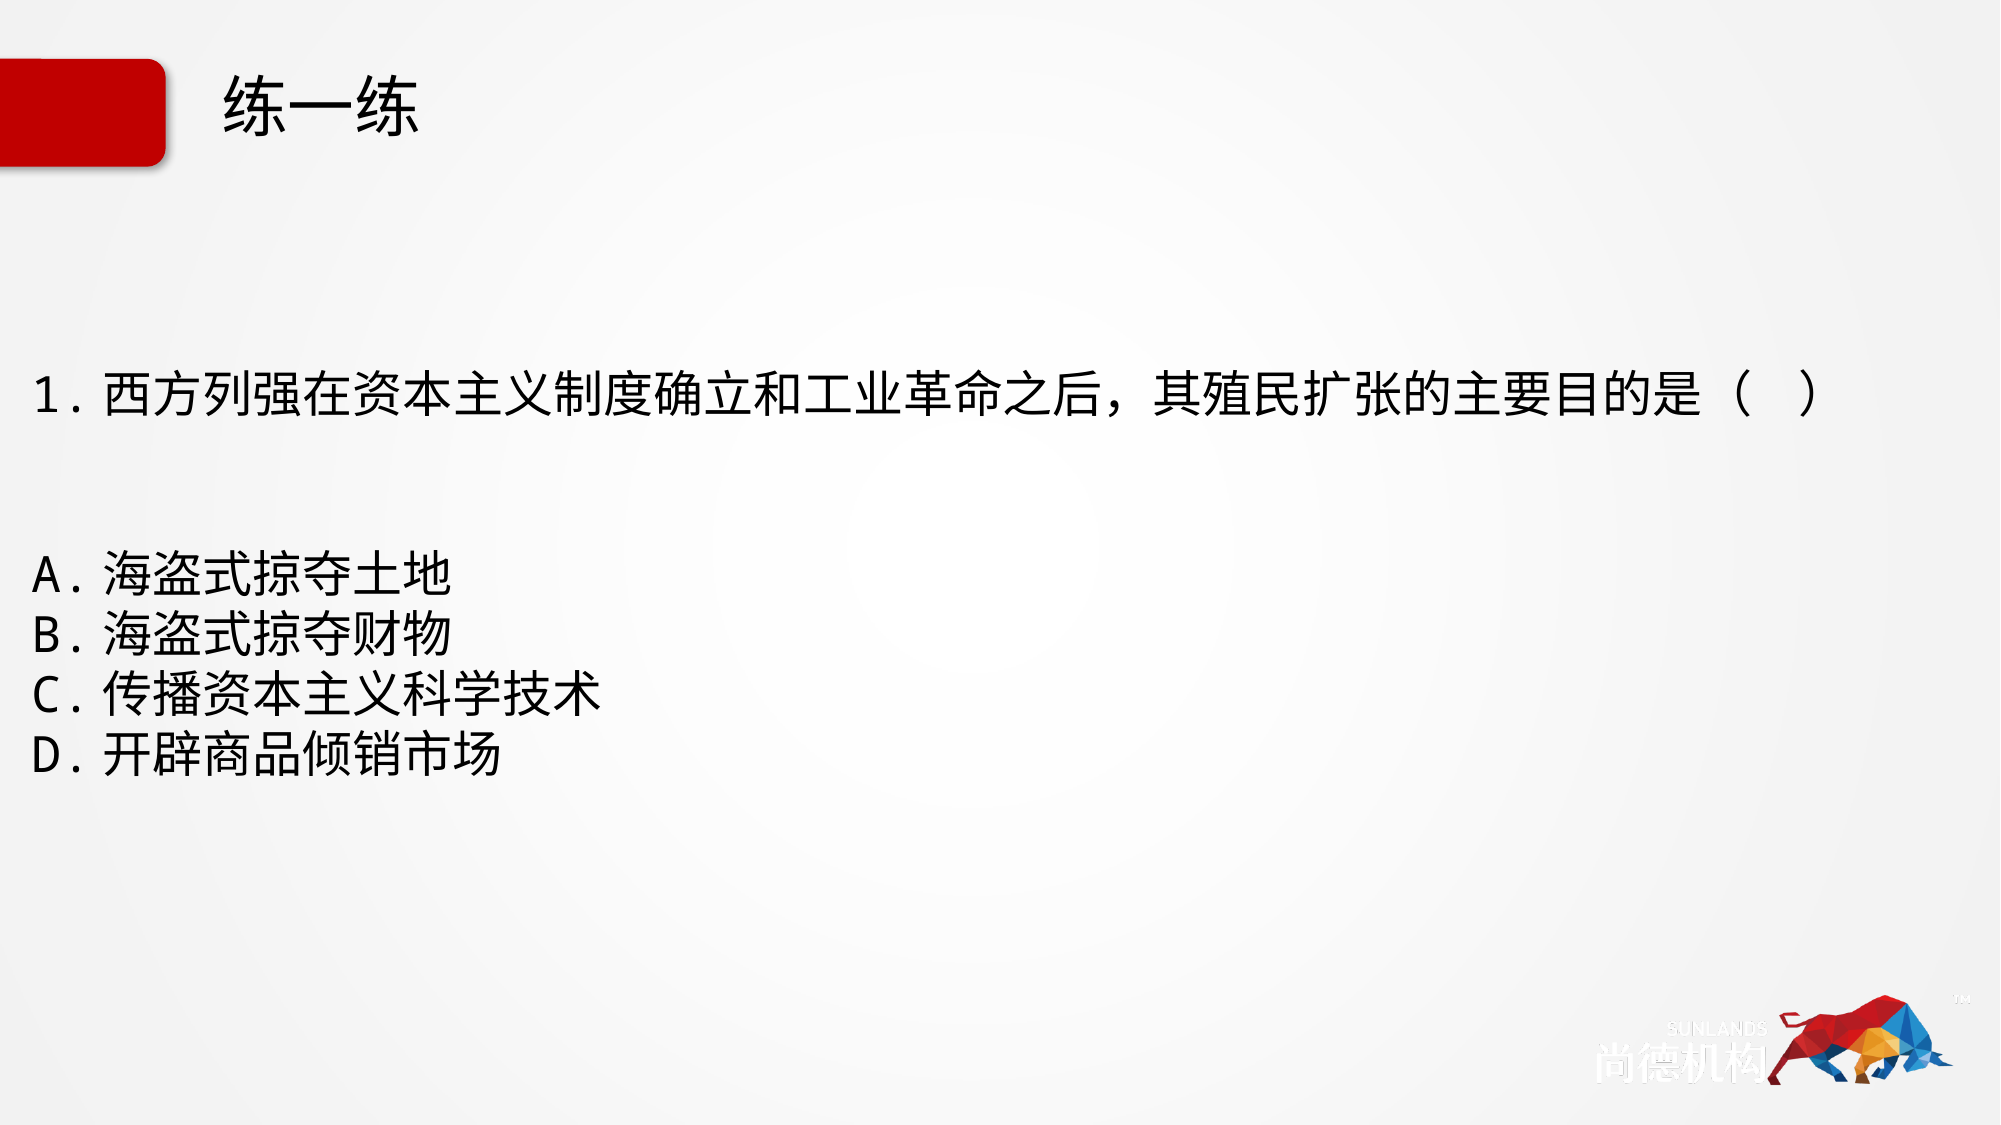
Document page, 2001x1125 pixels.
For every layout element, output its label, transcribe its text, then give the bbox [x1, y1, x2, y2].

text_box 练一练 [206, 66, 1446, 154]
text_box 1.西方列强在资本主义制度确立和工业革命之后，其殖民扩张的主要目的是（ ） A.海盗式掠夺土地 B.海盗式掠夺财物 C.传播资本主义科学技术 D.开辟商品倾销市场 [16, 355, 1938, 791]
picture [0, 0, 2001, 1125]
